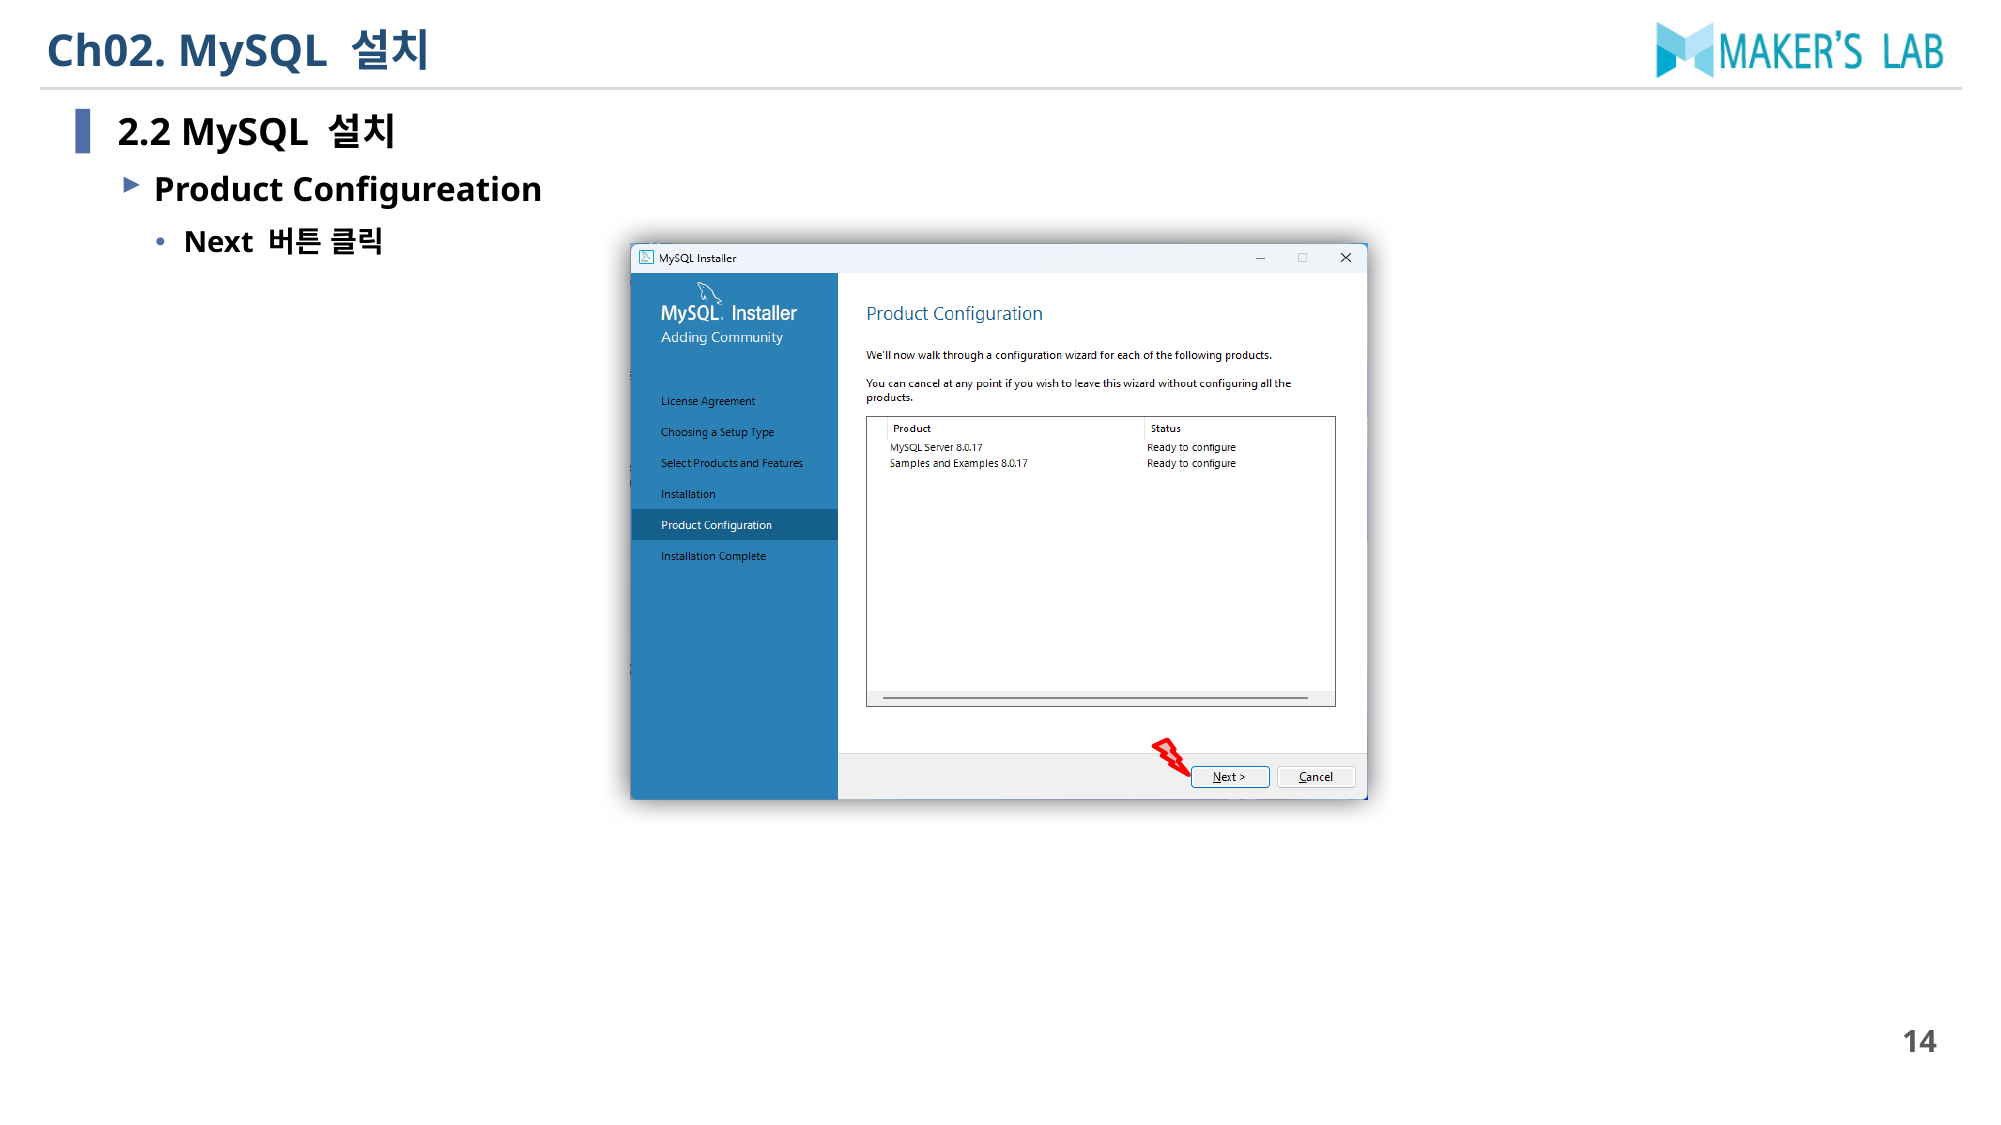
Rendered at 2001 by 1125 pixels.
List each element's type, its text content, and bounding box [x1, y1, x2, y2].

picture [1648, 11, 1952, 84]
slide_number 14 [1802, 1012, 1953, 1073]
title Ch02. MySQL 설치 [31, 14, 1914, 84]
picture [630, 243, 1368, 800]
list 2.2 MySQL 설치 Product Configureation Next 버튼 클릭 [46, 100, 1952, 404]
slide_number 157 [612, 225, 1385, 404]
